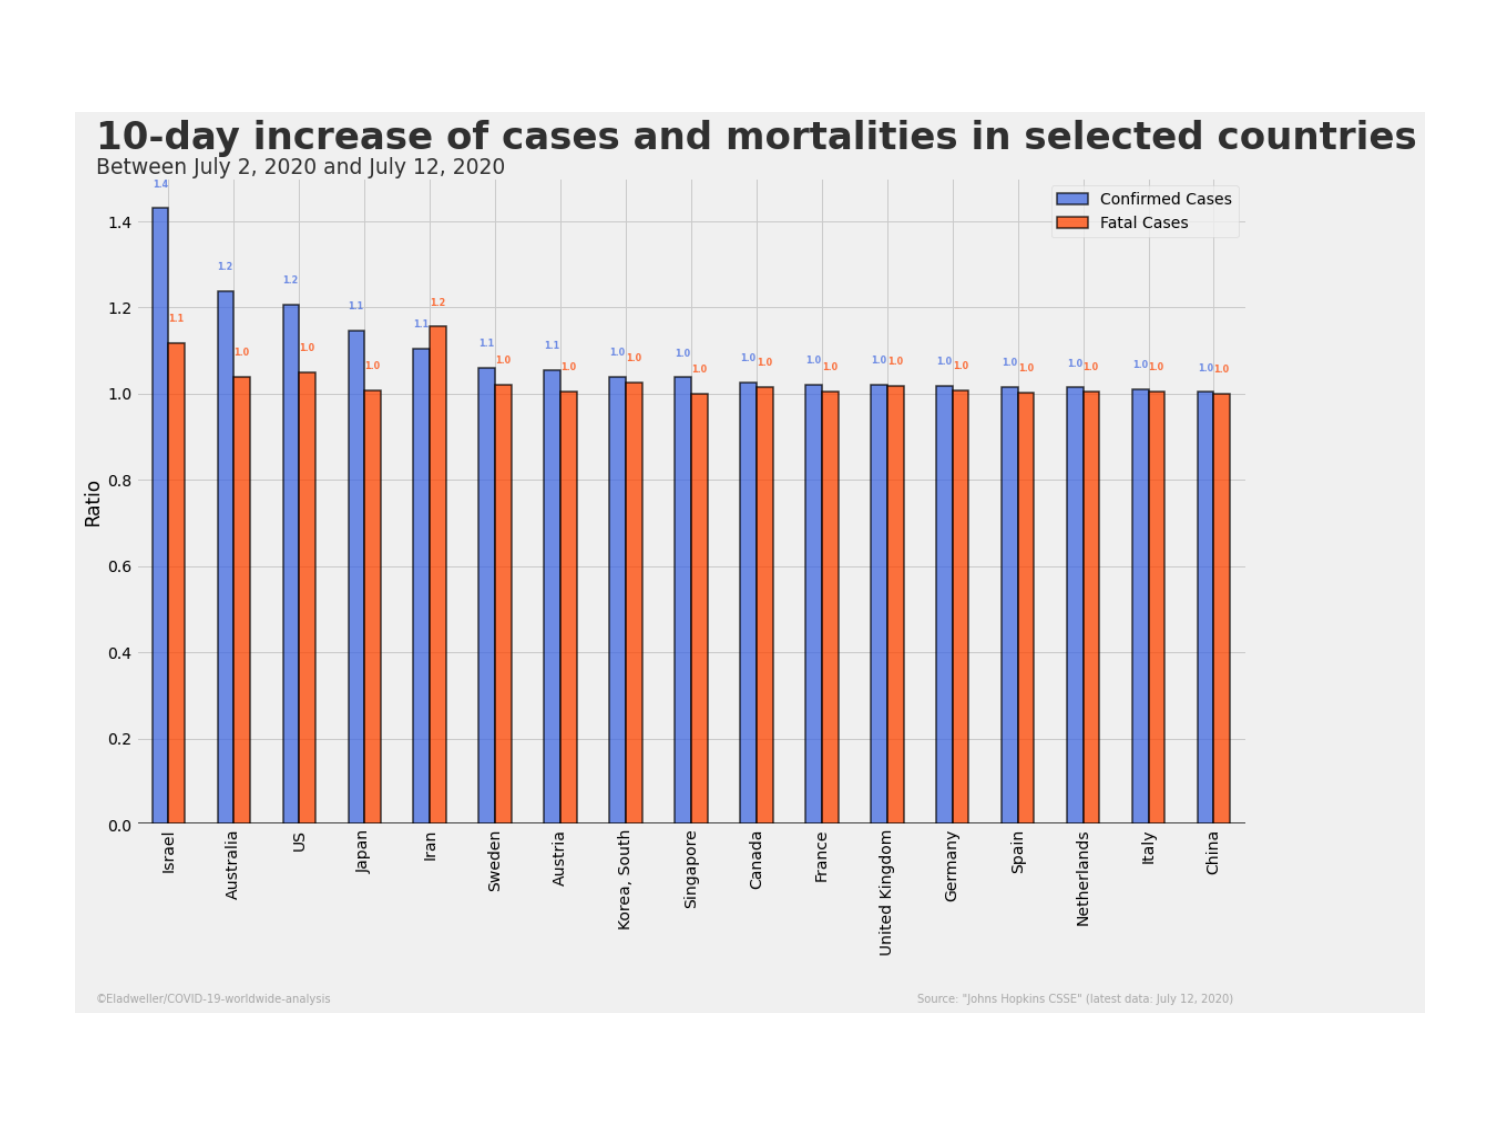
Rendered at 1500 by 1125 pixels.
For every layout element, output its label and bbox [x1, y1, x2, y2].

picture [74, 112, 1426, 1013]
